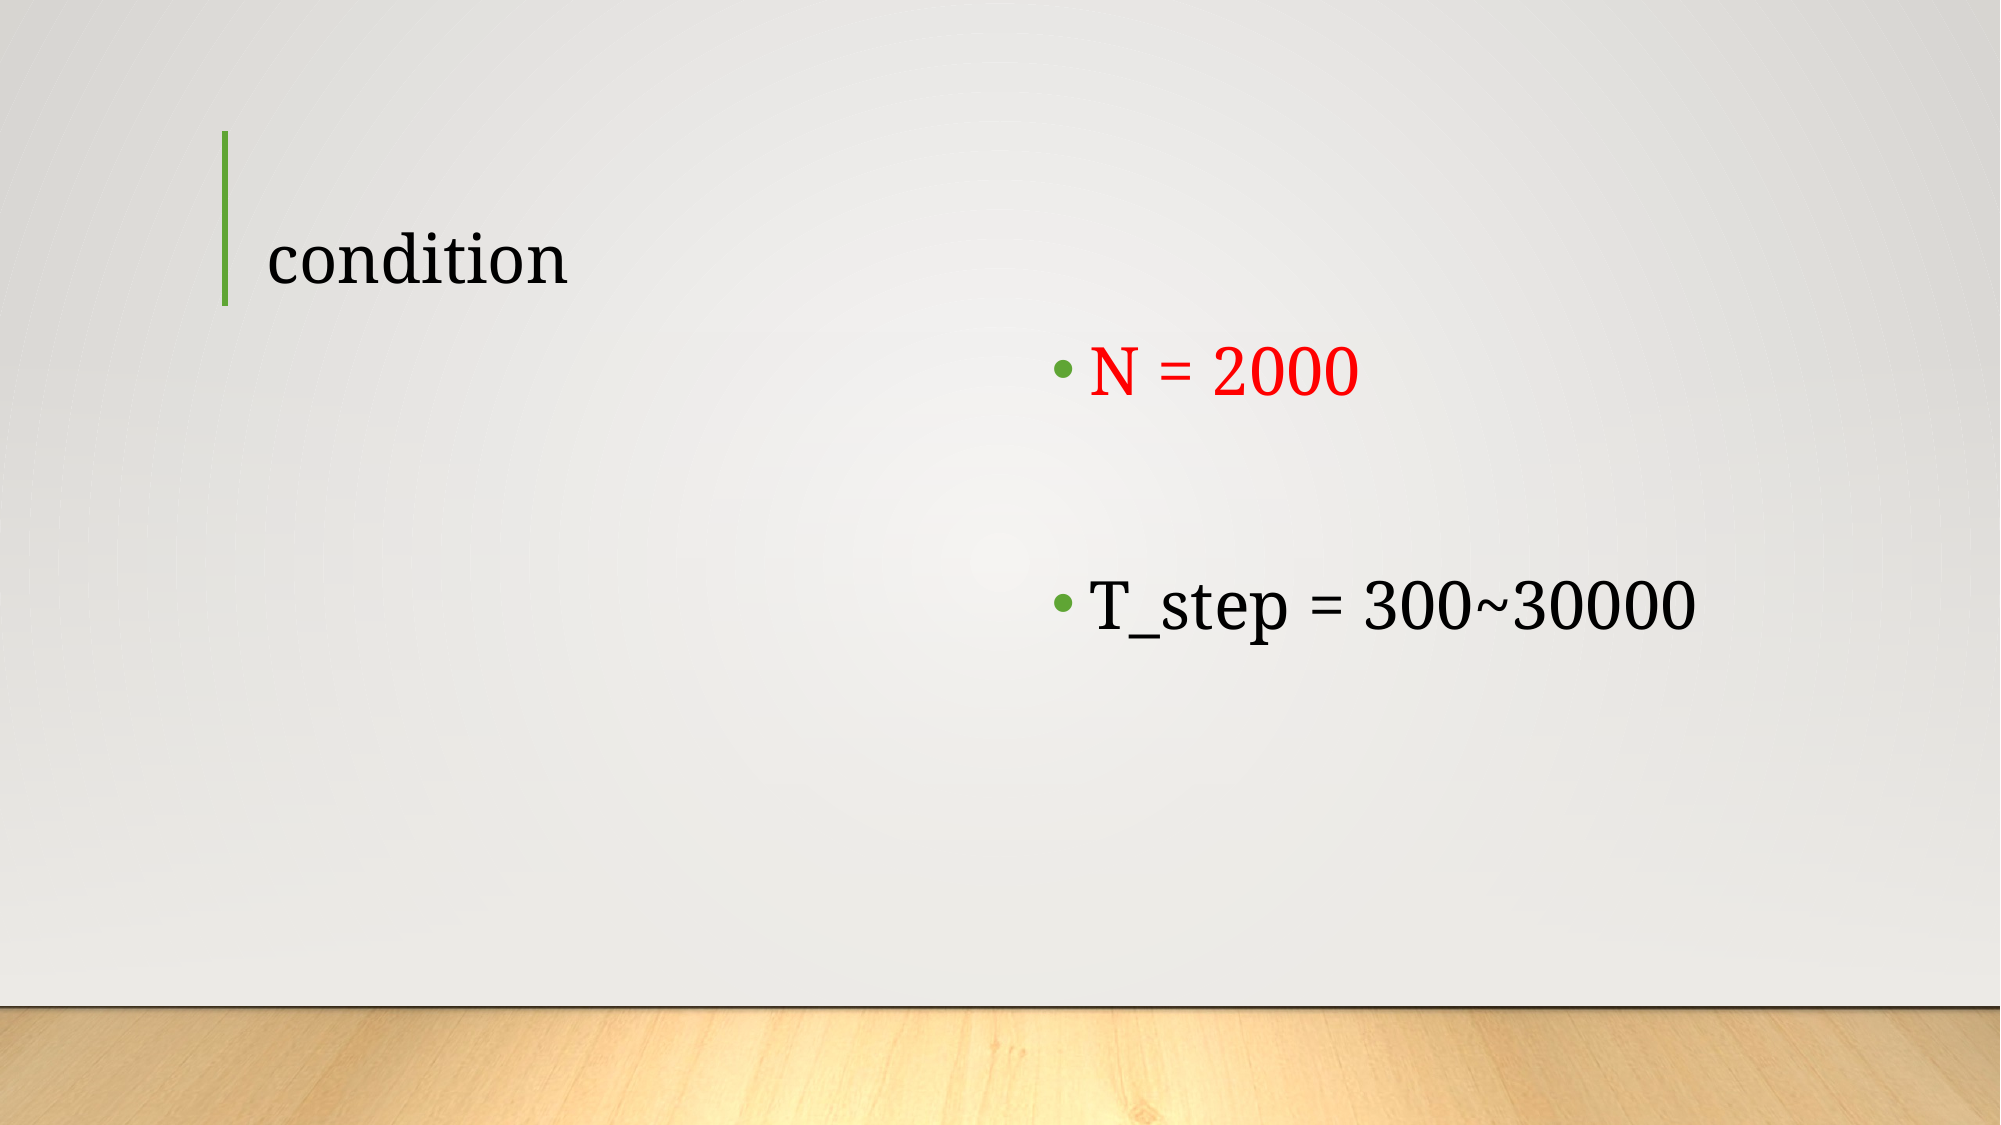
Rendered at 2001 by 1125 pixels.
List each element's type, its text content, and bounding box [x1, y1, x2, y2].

title condition [251, 131, 1814, 306]
picture [0, 1006, 2000, 1125]
